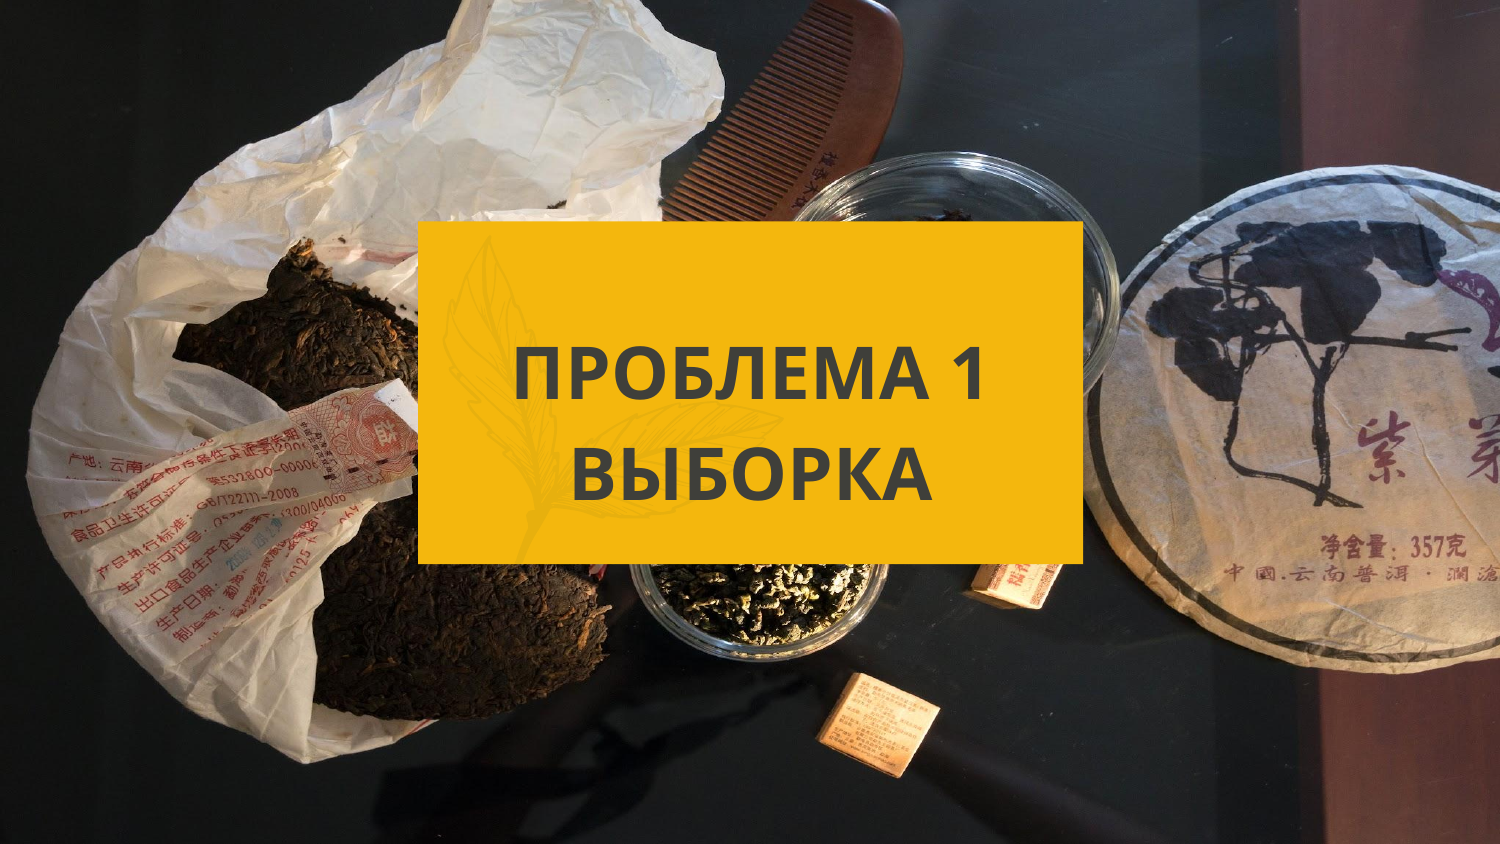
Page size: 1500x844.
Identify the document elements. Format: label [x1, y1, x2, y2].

text_box [417, 221, 1084, 565]
picture [0, 0, 1500, 844]
